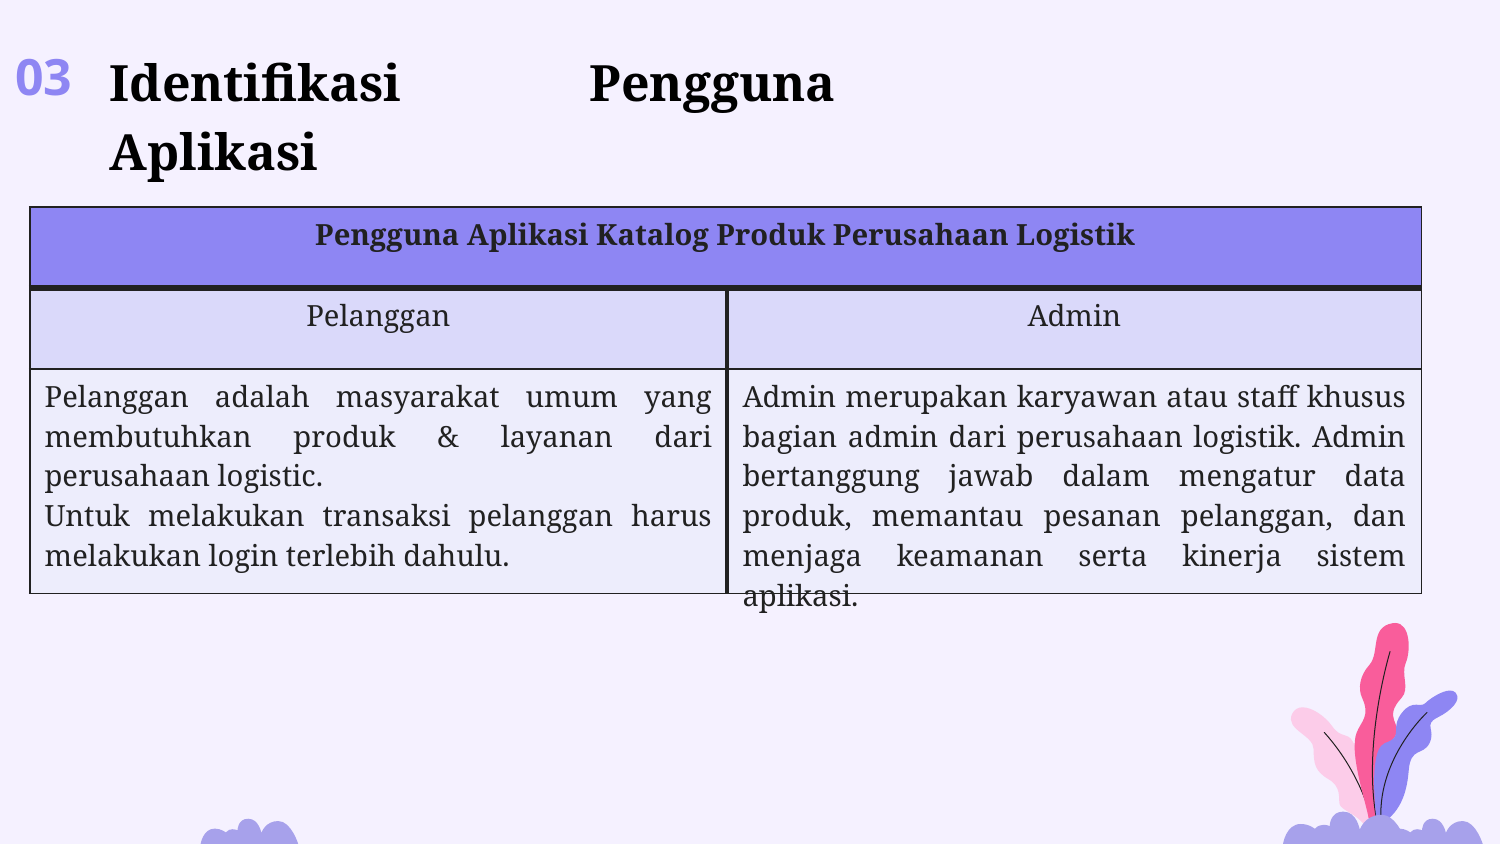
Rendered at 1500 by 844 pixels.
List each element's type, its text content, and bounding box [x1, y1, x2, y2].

table_cell Pelanggan [31, 291, 725, 368]
table_cell Admin merupakan karyawan atau staff khusus bagian admin dari perusahaan logistik. Admin bertanggung jawab dalam mengatur data produk, memantau pesanan pelanggan, dan menjaga keamanan serta kinerja sistem aplikasi. [729, 370, 1421, 593]
table_cell Pelanggan adalah masyarakat umum yang membutuhkan produk & layanan dari perusahaan logistic. Untuk melakukan transaksi pelanggan harus melakukan login terlebih dahulu. [31, 370, 725, 593]
text_box 03 [0, 49, 94, 102]
text_box Identifikasi Pengguna Aplikasi [94, 35, 851, 188]
table_header Pengguna Aplikasi Katalog Produk Perusahaan Logistik [31, 208, 1421, 285]
table_cell Admin [729, 291, 1421, 368]
